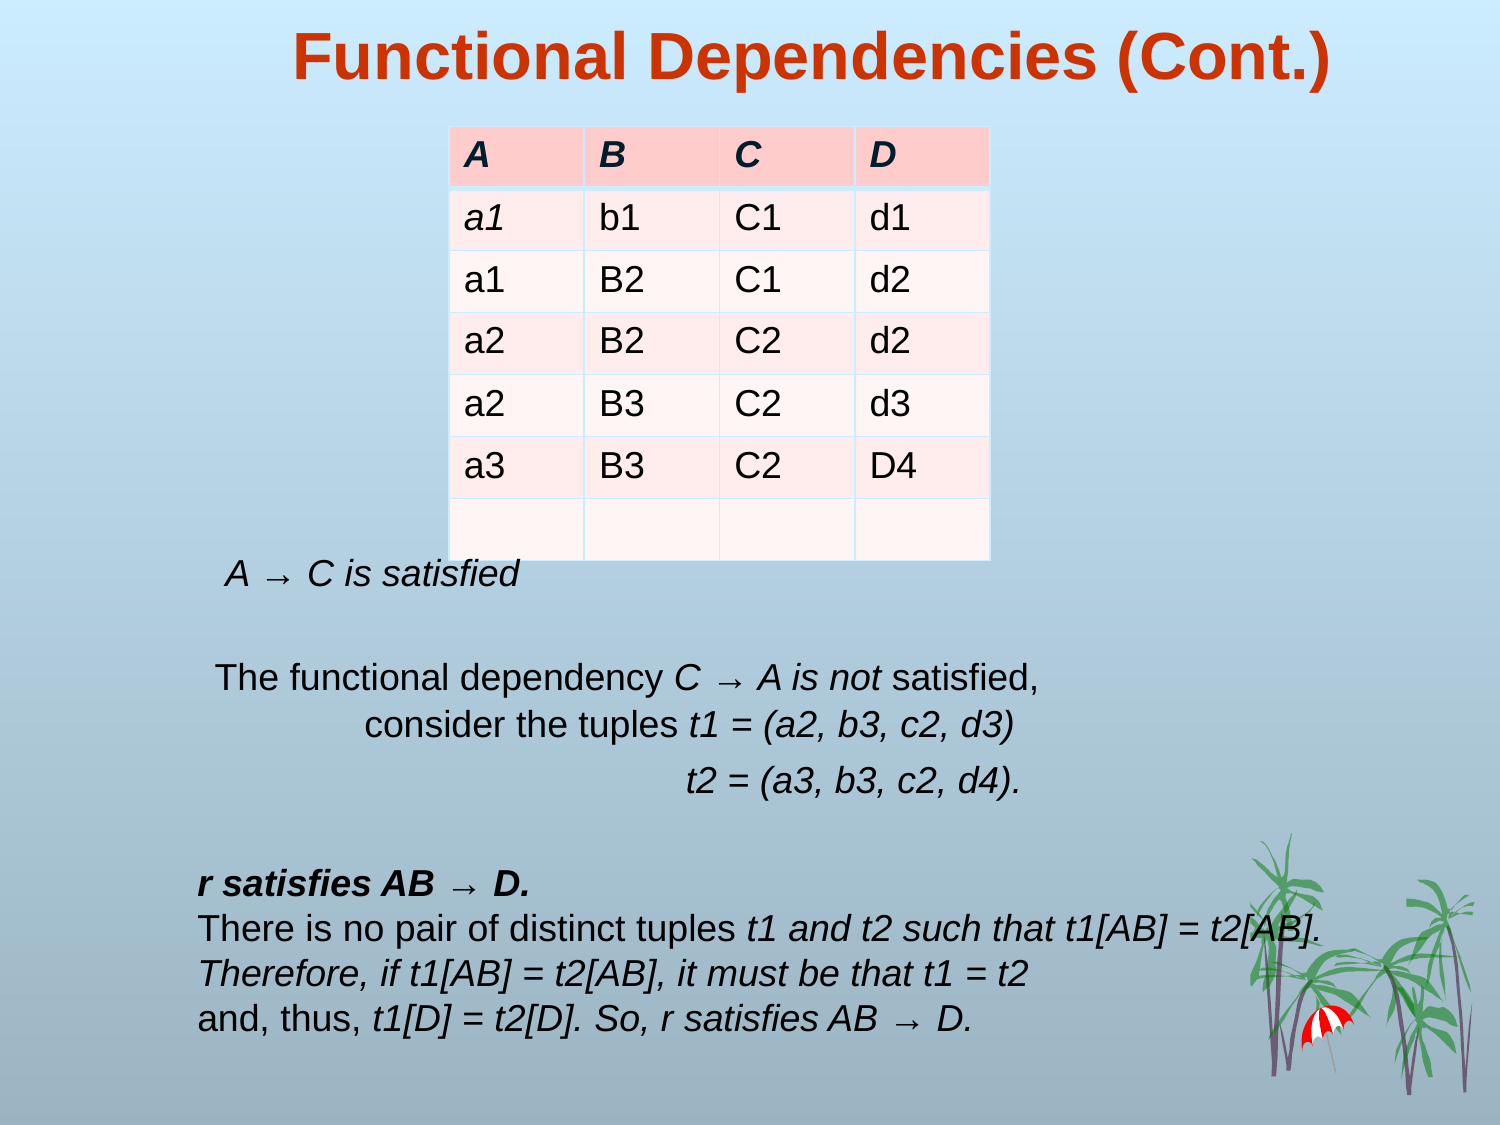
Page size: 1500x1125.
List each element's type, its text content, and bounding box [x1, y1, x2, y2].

title Functional Dependencies (Cont.) [149, 0, 1476, 101]
table_cell d2 [856, 313, 989, 374]
text_box A → C is satisfied [210, 541, 535, 602]
table_cell a2 [450, 375, 583, 436]
table_cell [856, 499, 989, 560]
table_cell d2 [856, 251, 989, 312]
table_header C [720, 127, 854, 186]
table_cell [450, 499, 583, 560]
text_box t2 = (a3, b3, c2, d4). [670, 748, 1038, 809]
table_cell d1 [856, 191, 989, 250]
table_cell C2 [720, 313, 854, 374]
table_cell C2 [720, 437, 854, 498]
table_header A [450, 127, 583, 186]
text_box consider the tuples t1 = (a2, b3, c2, d3) [349, 692, 1273, 753]
table_cell C2 [720, 375, 854, 436]
table_cell C1 [720, 191, 854, 250]
table_header B [585, 127, 719, 186]
table_cell a2 [450, 313, 583, 374]
table_cell D4 [856, 437, 989, 498]
text_box The functional dependency C → A is not satisfied, [199, 645, 1199, 705]
table_header D [856, 127, 989, 186]
table_cell d3 [856, 375, 989, 436]
text_box r satisfies AB → D. There is no pair of distinct tuples t1 and t2 such that t1[AB] = t2[AB]. Therefore, if t1[AB] = t2[AB], it must be that t1 = t2 and, thus, t1[D] = t2[D]. So, r satisfies AB → D. [182, 851, 1399, 1047]
table_cell B3 [585, 375, 719, 436]
table_cell B2 [585, 251, 719, 312]
table_cell b1 [585, 191, 719, 250]
table_cell B2 [585, 313, 719, 374]
table_cell C1 [720, 251, 854, 312]
table_cell a1 [450, 191, 583, 250]
table_cell B3 [585, 437, 719, 498]
table_cell [720, 499, 854, 560]
table_cell a1 [450, 251, 583, 312]
table_cell a3 [450, 437, 583, 498]
table_cell [585, 499, 719, 560]
